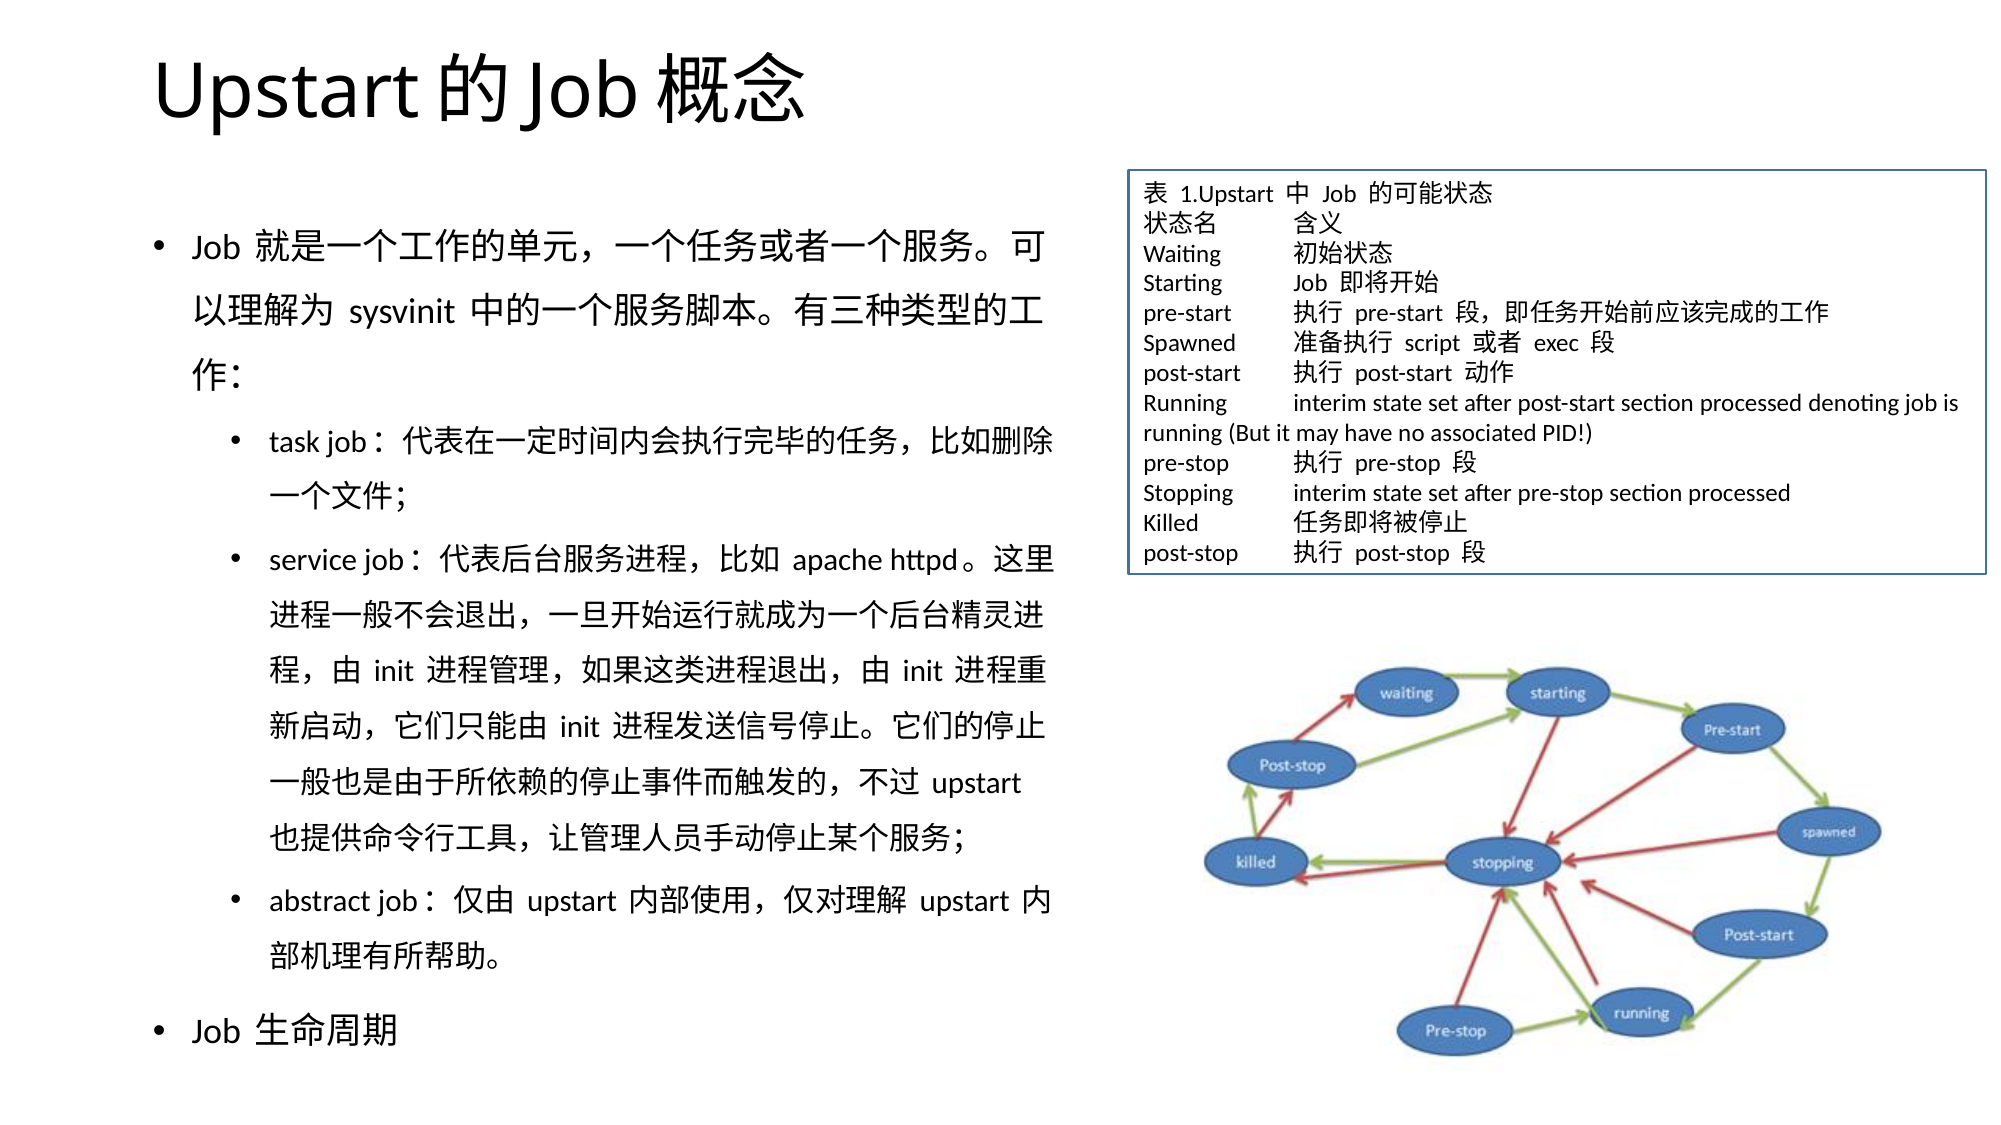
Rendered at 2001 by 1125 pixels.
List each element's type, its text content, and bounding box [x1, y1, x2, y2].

picture [1202, 645, 1885, 1072]
text_box 表 1.Upstart 中 Job 的可能状态 状态名 含义 Waiting 初始状态 Starting Job 即将开始 pre-start 执行 pre-start 段，即任务开始前应该完成的工作 Spawned 准备执行 script 或者 exec 段 post-start 执行 post-start 动作 Running interim state set after post-start section processed denoting job is running (But it may have no associated PID!) pre-stop 执行 pre-stop 段 Stopping interim state set after pre-stop section processed Killed 任务即将被停止 post-stop 执行 post-stop 段 [1128, 169, 1987, 574]
title Upstart的Job概念 [137, 44, 1863, 142]
list Job 就是一个工作的单元，一个任务或者一个服务。可以理解为 sysvinit 中的一个服务脚本。有三种类型的工作： task job：代表在一定时间内会执行完毕的任务，比如删除一个文件； service job：代表后台服务进程，比如 apache httpd。这里进程一般不会退出，一旦开始运行就成为一个后台精灵进程，由 init 进程管理，如果这类进程退出，由 init 进程重新启动，它们只能由 init 进程发送信号停止。它们的停止一般也是由于所依赖的停止事件而触发的，不过 upstart 也提供命令行工具，让管理人员手动停止某个服务； abstract job：仅由 upstart 内部使用，仅对理解 upstart 内部机理有所帮助。 Job 生命周期 [137, 193, 1072, 1079]
